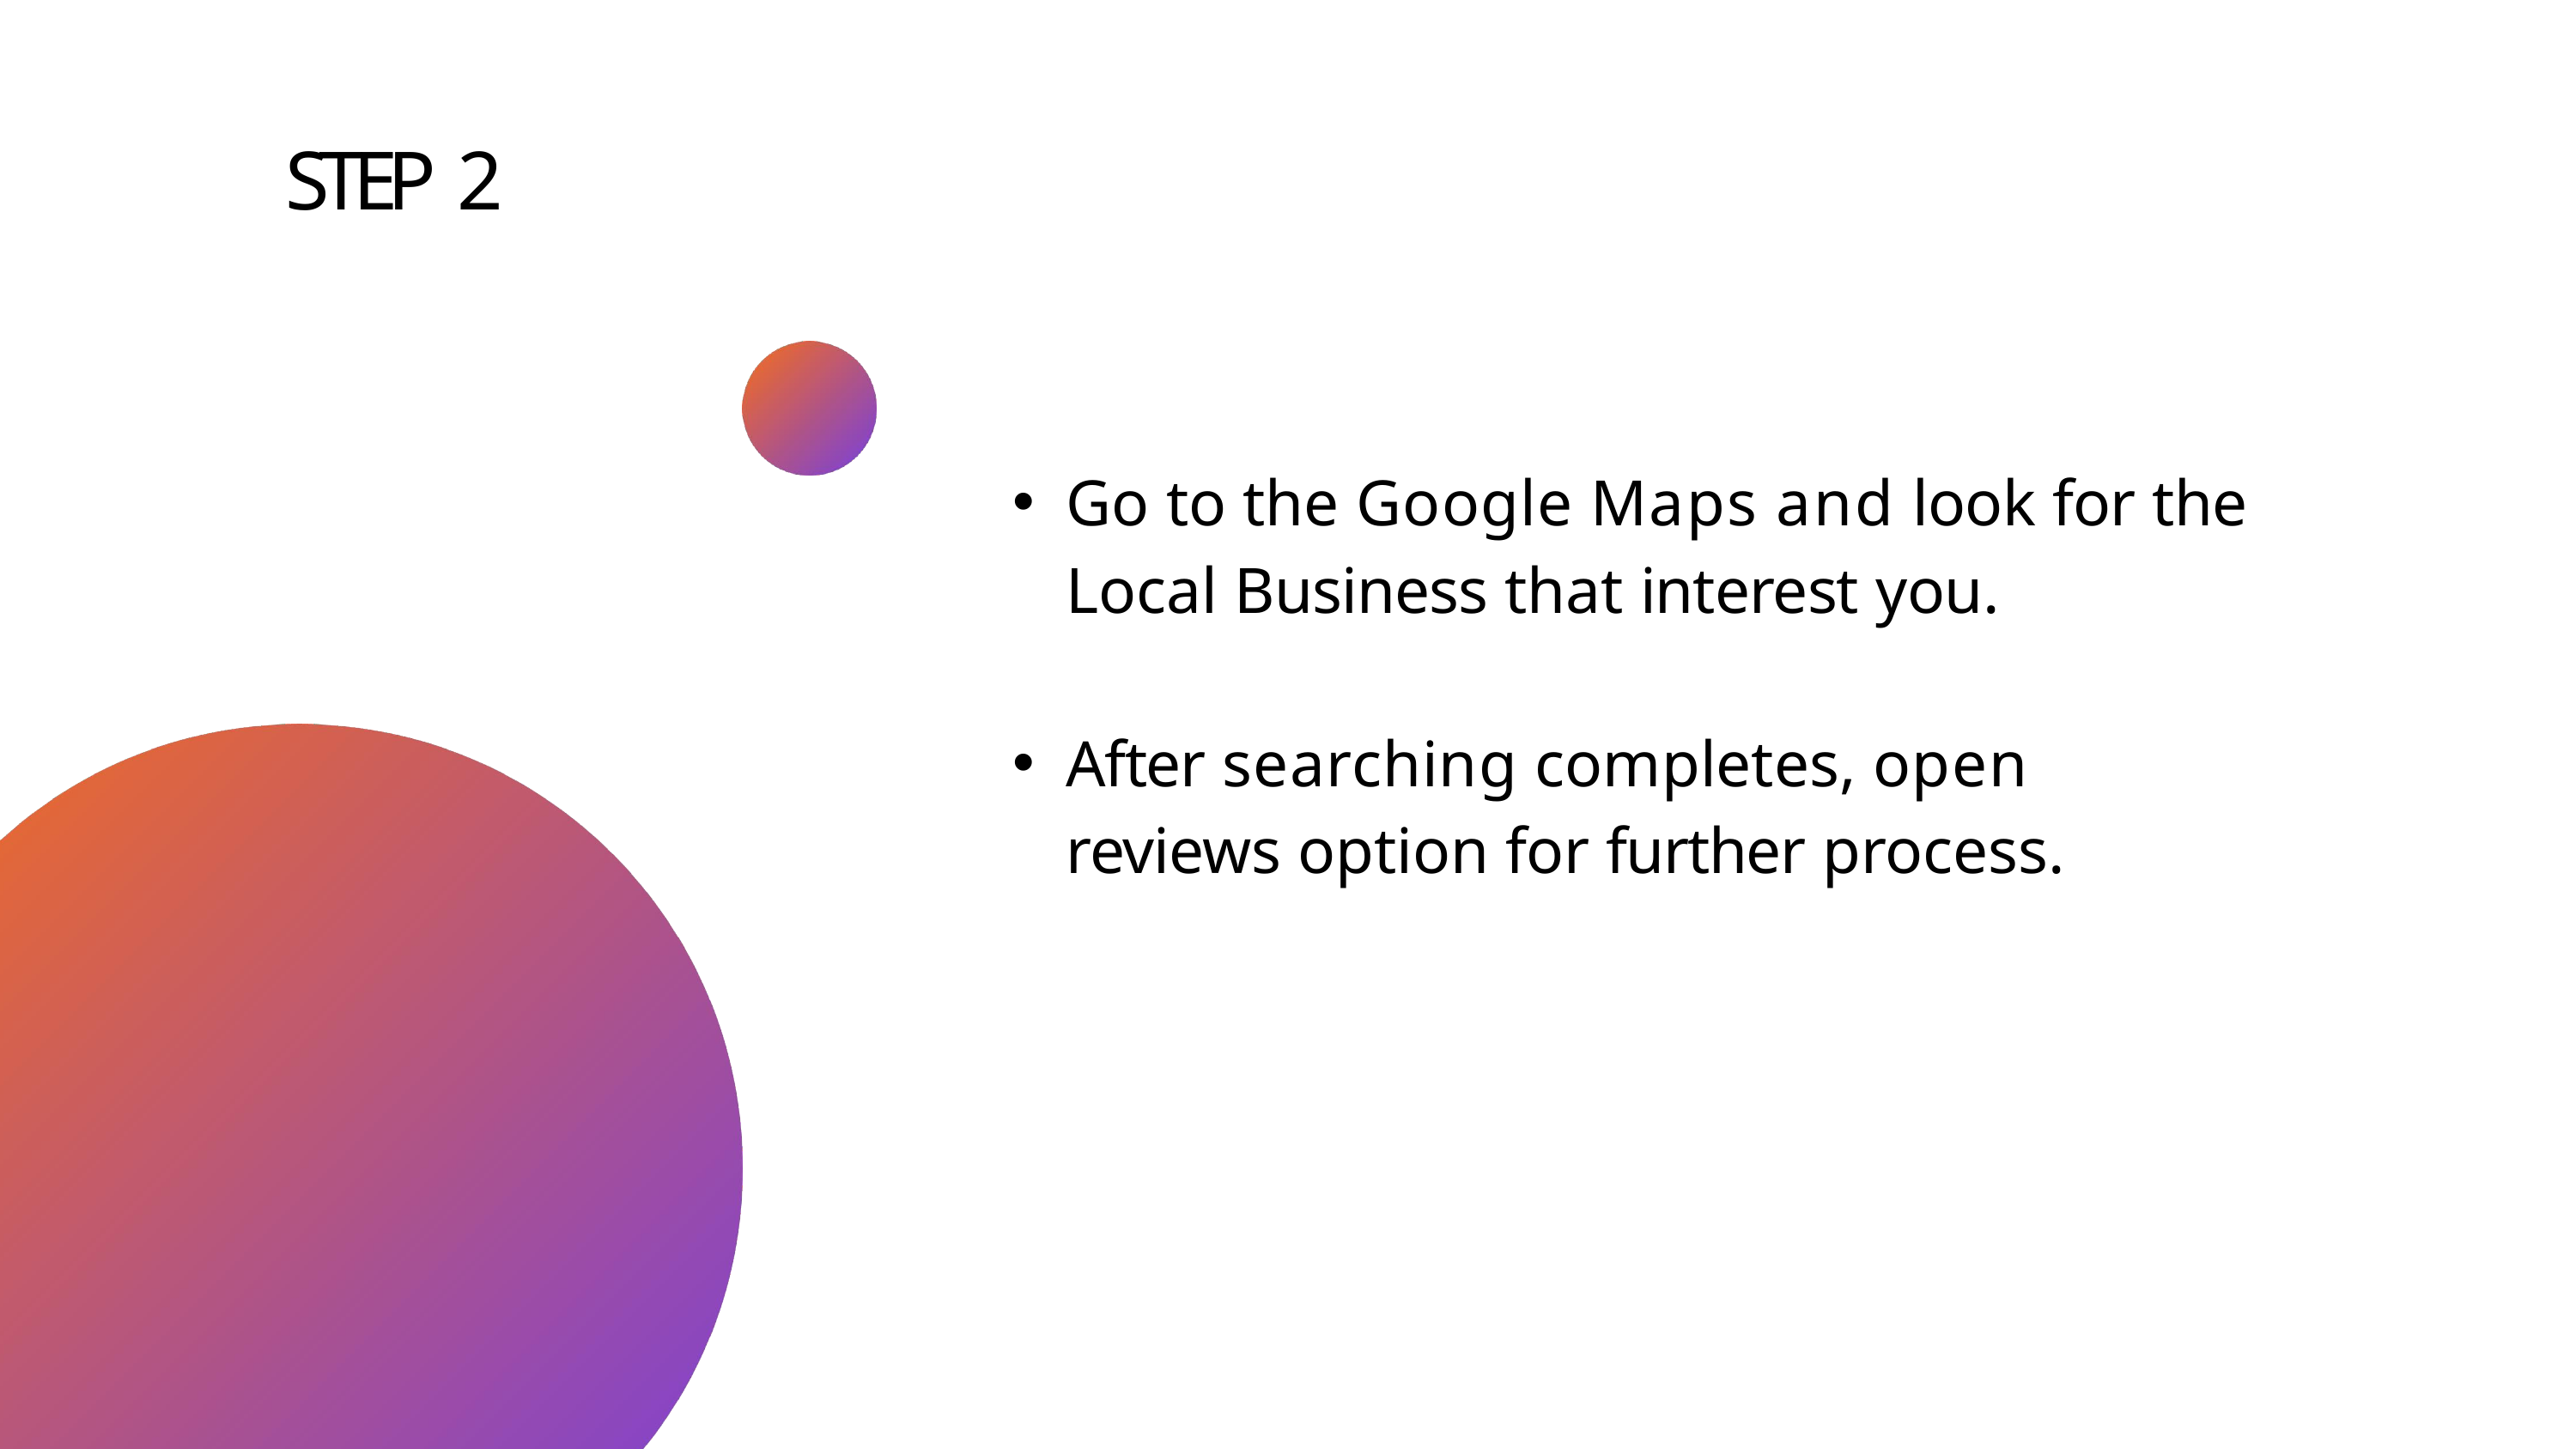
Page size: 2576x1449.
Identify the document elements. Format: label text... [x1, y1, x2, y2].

title STEP 2 [283, 55, 542, 300]
text_box Go to the Google Maps and look for the Local Business that interest you. After searching completes, open reviews option for further process. [1011, 449, 2290, 887]
picture [742, 341, 877, 476]
picture [0, 724, 743, 1449]
